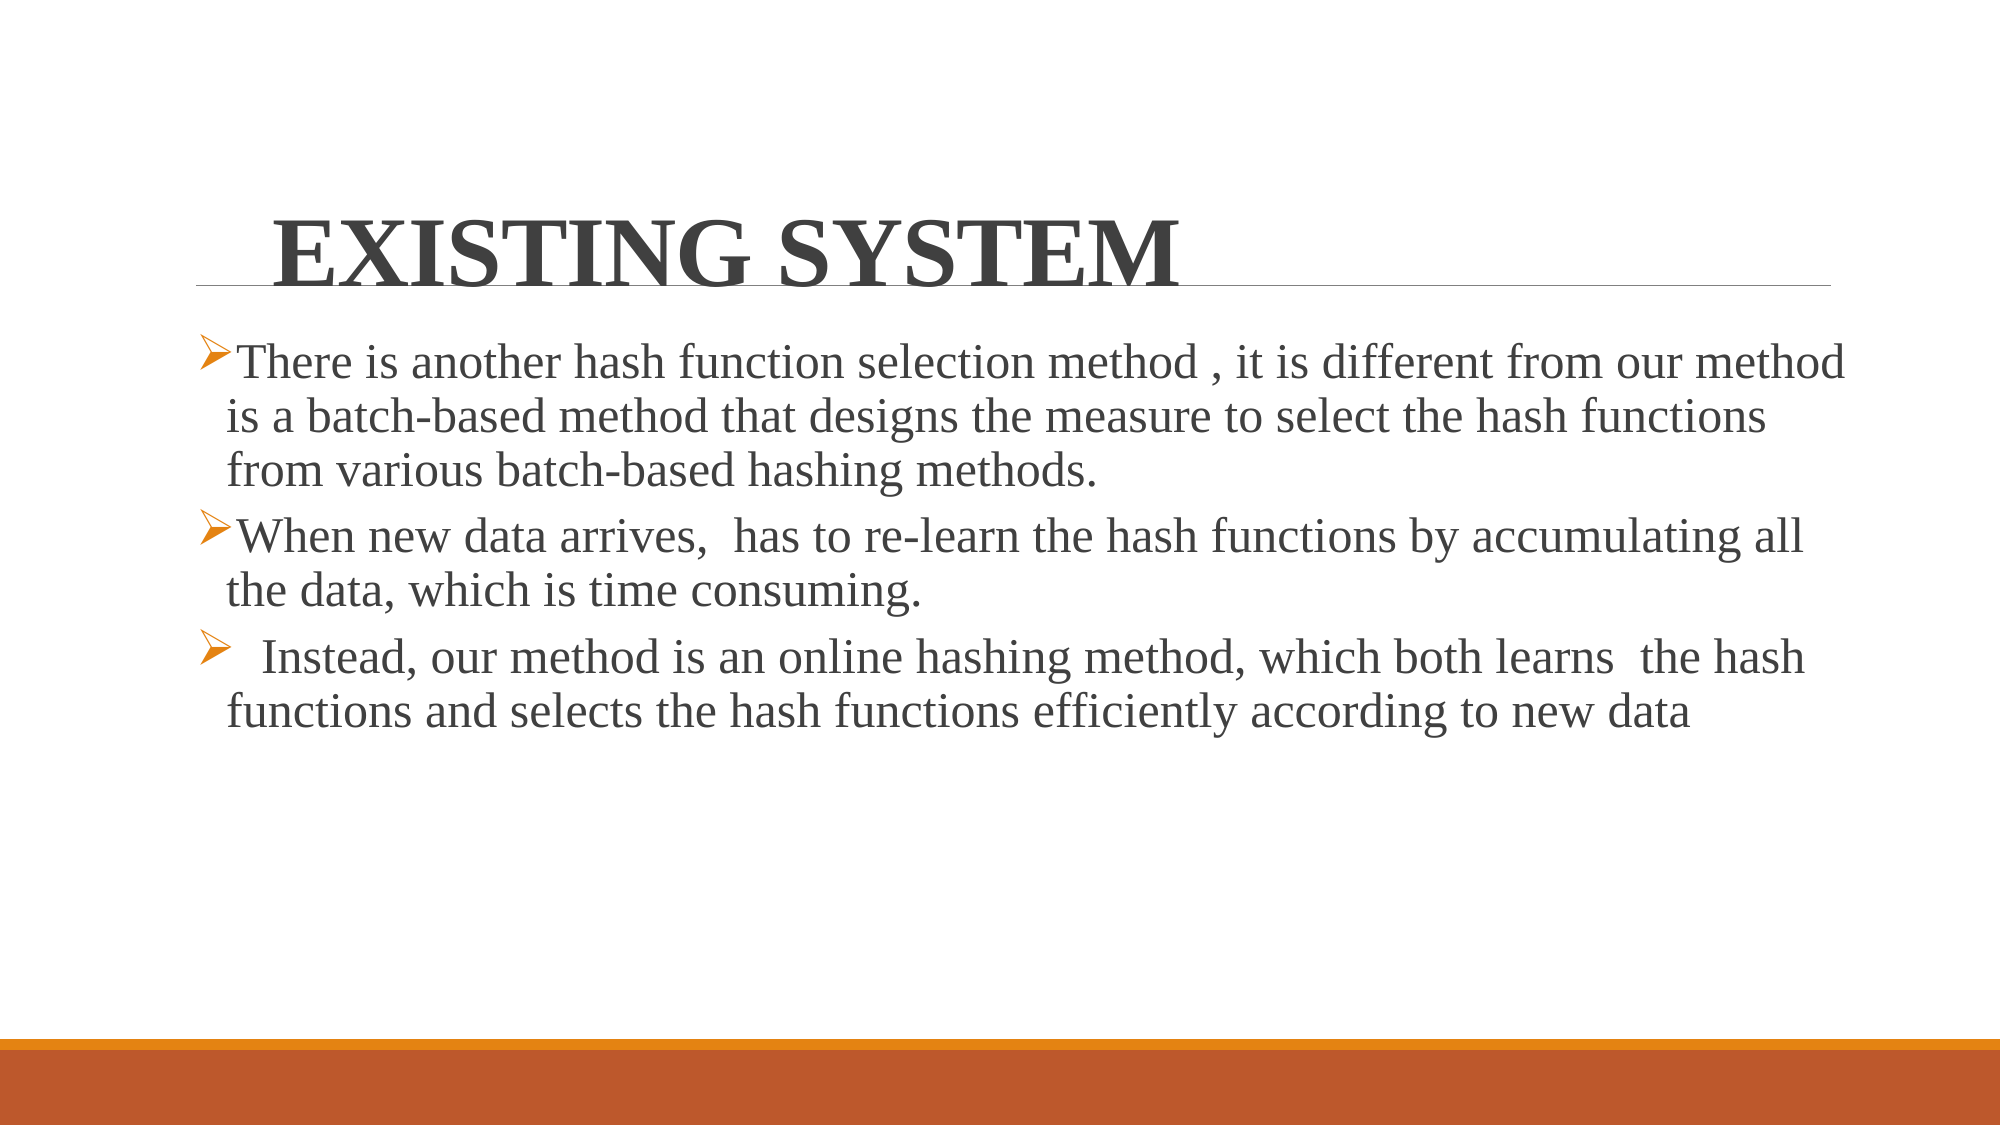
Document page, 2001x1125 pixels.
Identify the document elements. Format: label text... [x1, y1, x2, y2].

title EXISTING SYSTEM [257, 104, 1720, 315]
list There is another hash function selection method , it is different from our method is a batch-based method that designs the measure to select the hash functions from various batch-based hashing methods. When new data arrives, has to re-learn the hash functions by accumulating all the data, which is time consuming. Instead, our method is an online hashing method, which both learns the hash functions and selects the hash functions efficiently according to new data [163, 327, 1864, 1125]
